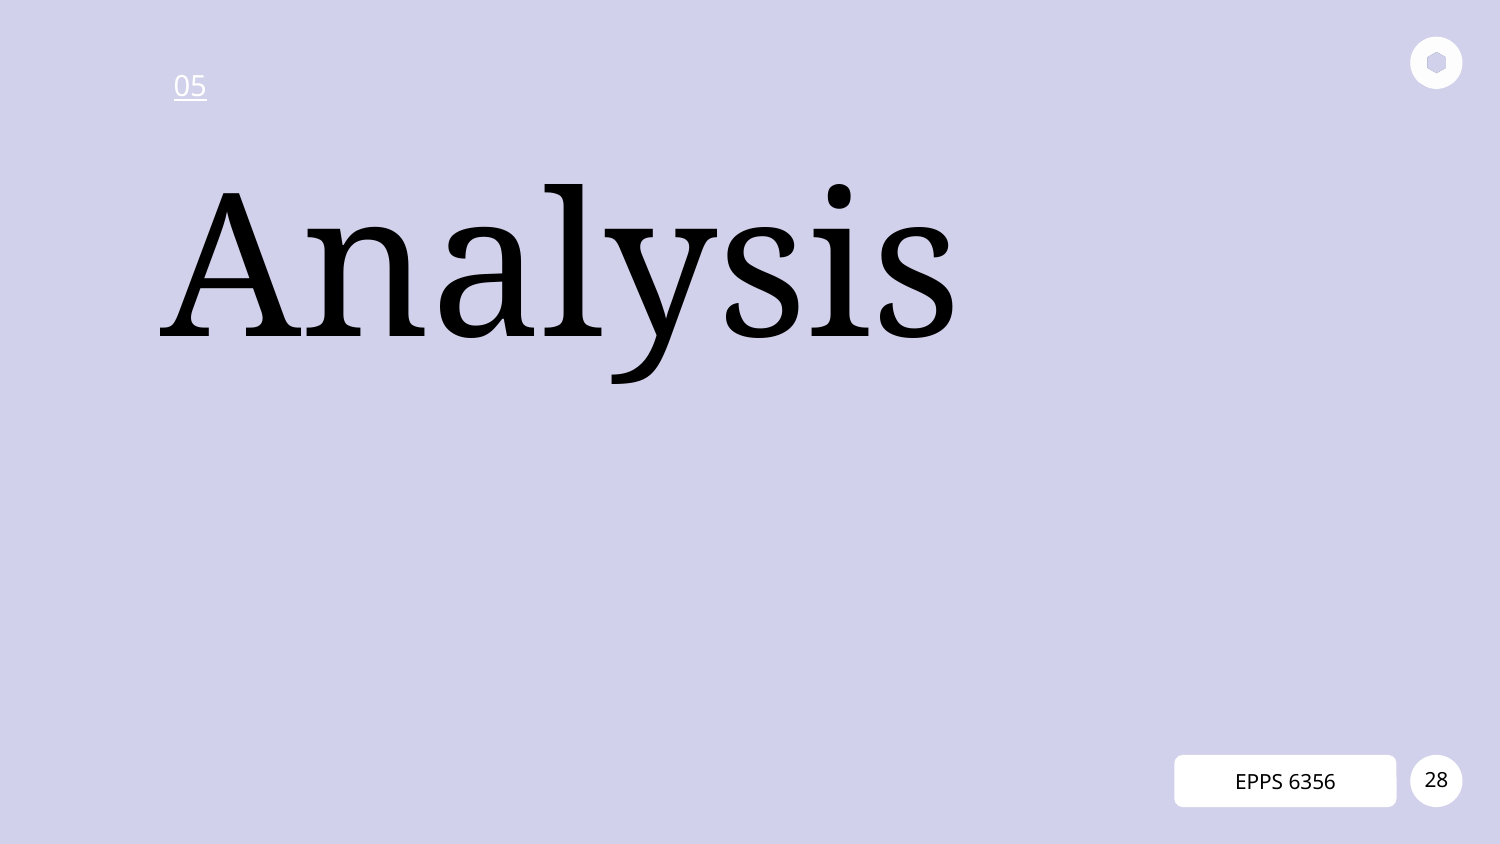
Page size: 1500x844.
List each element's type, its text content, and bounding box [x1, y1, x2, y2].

title Analysis [145, 168, 1150, 410]
slide_number 28 [1397, 748, 1482, 814]
subtitle 05 [158, 52, 537, 118]
picture [1409, 36, 1463, 90]
title EPPS 6356 [1174, 748, 1397, 814]
